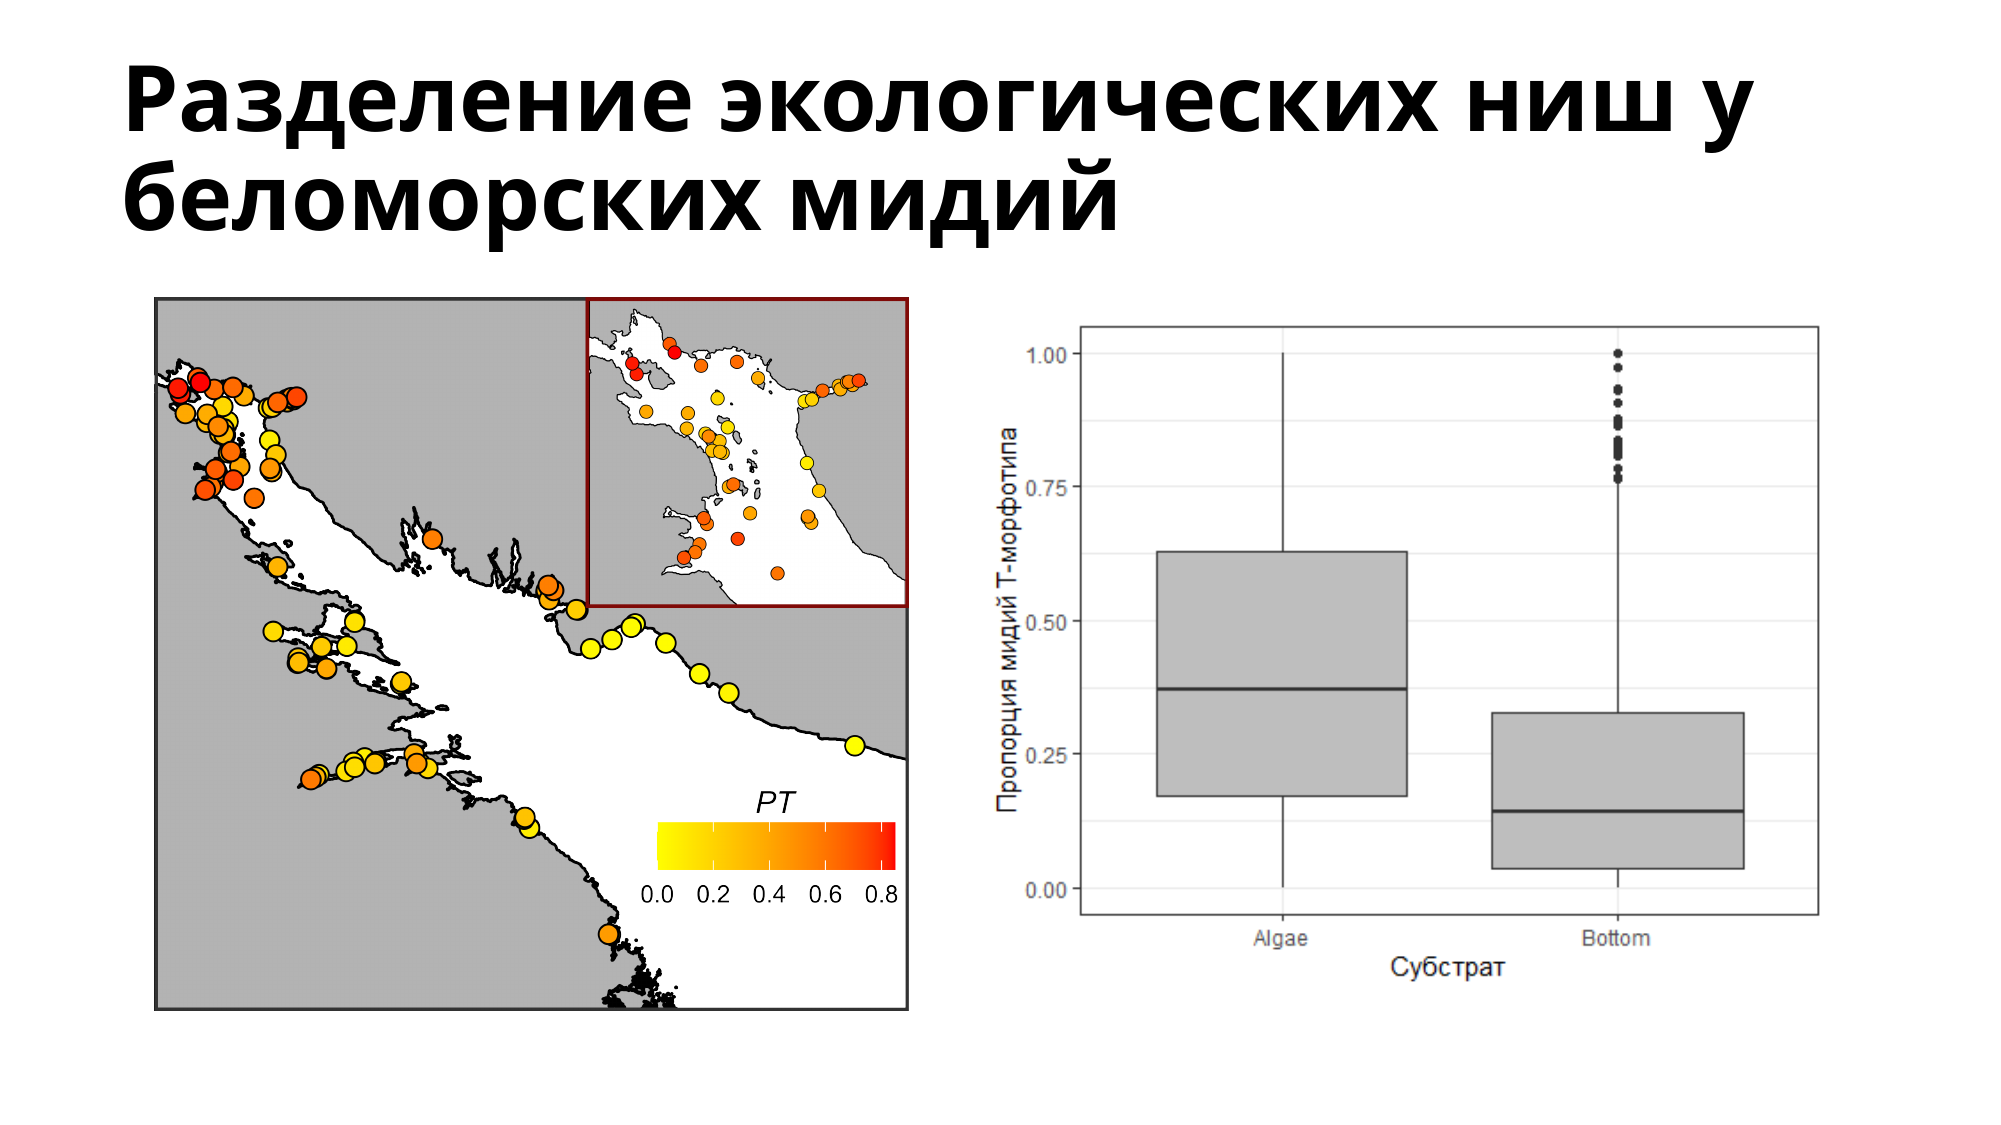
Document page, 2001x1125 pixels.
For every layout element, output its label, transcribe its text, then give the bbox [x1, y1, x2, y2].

picture [981, 314, 1832, 994]
picture [154, 297, 909, 1011]
title Разделение экологических ниш у беломорских мидий [106, 42, 1832, 260]
